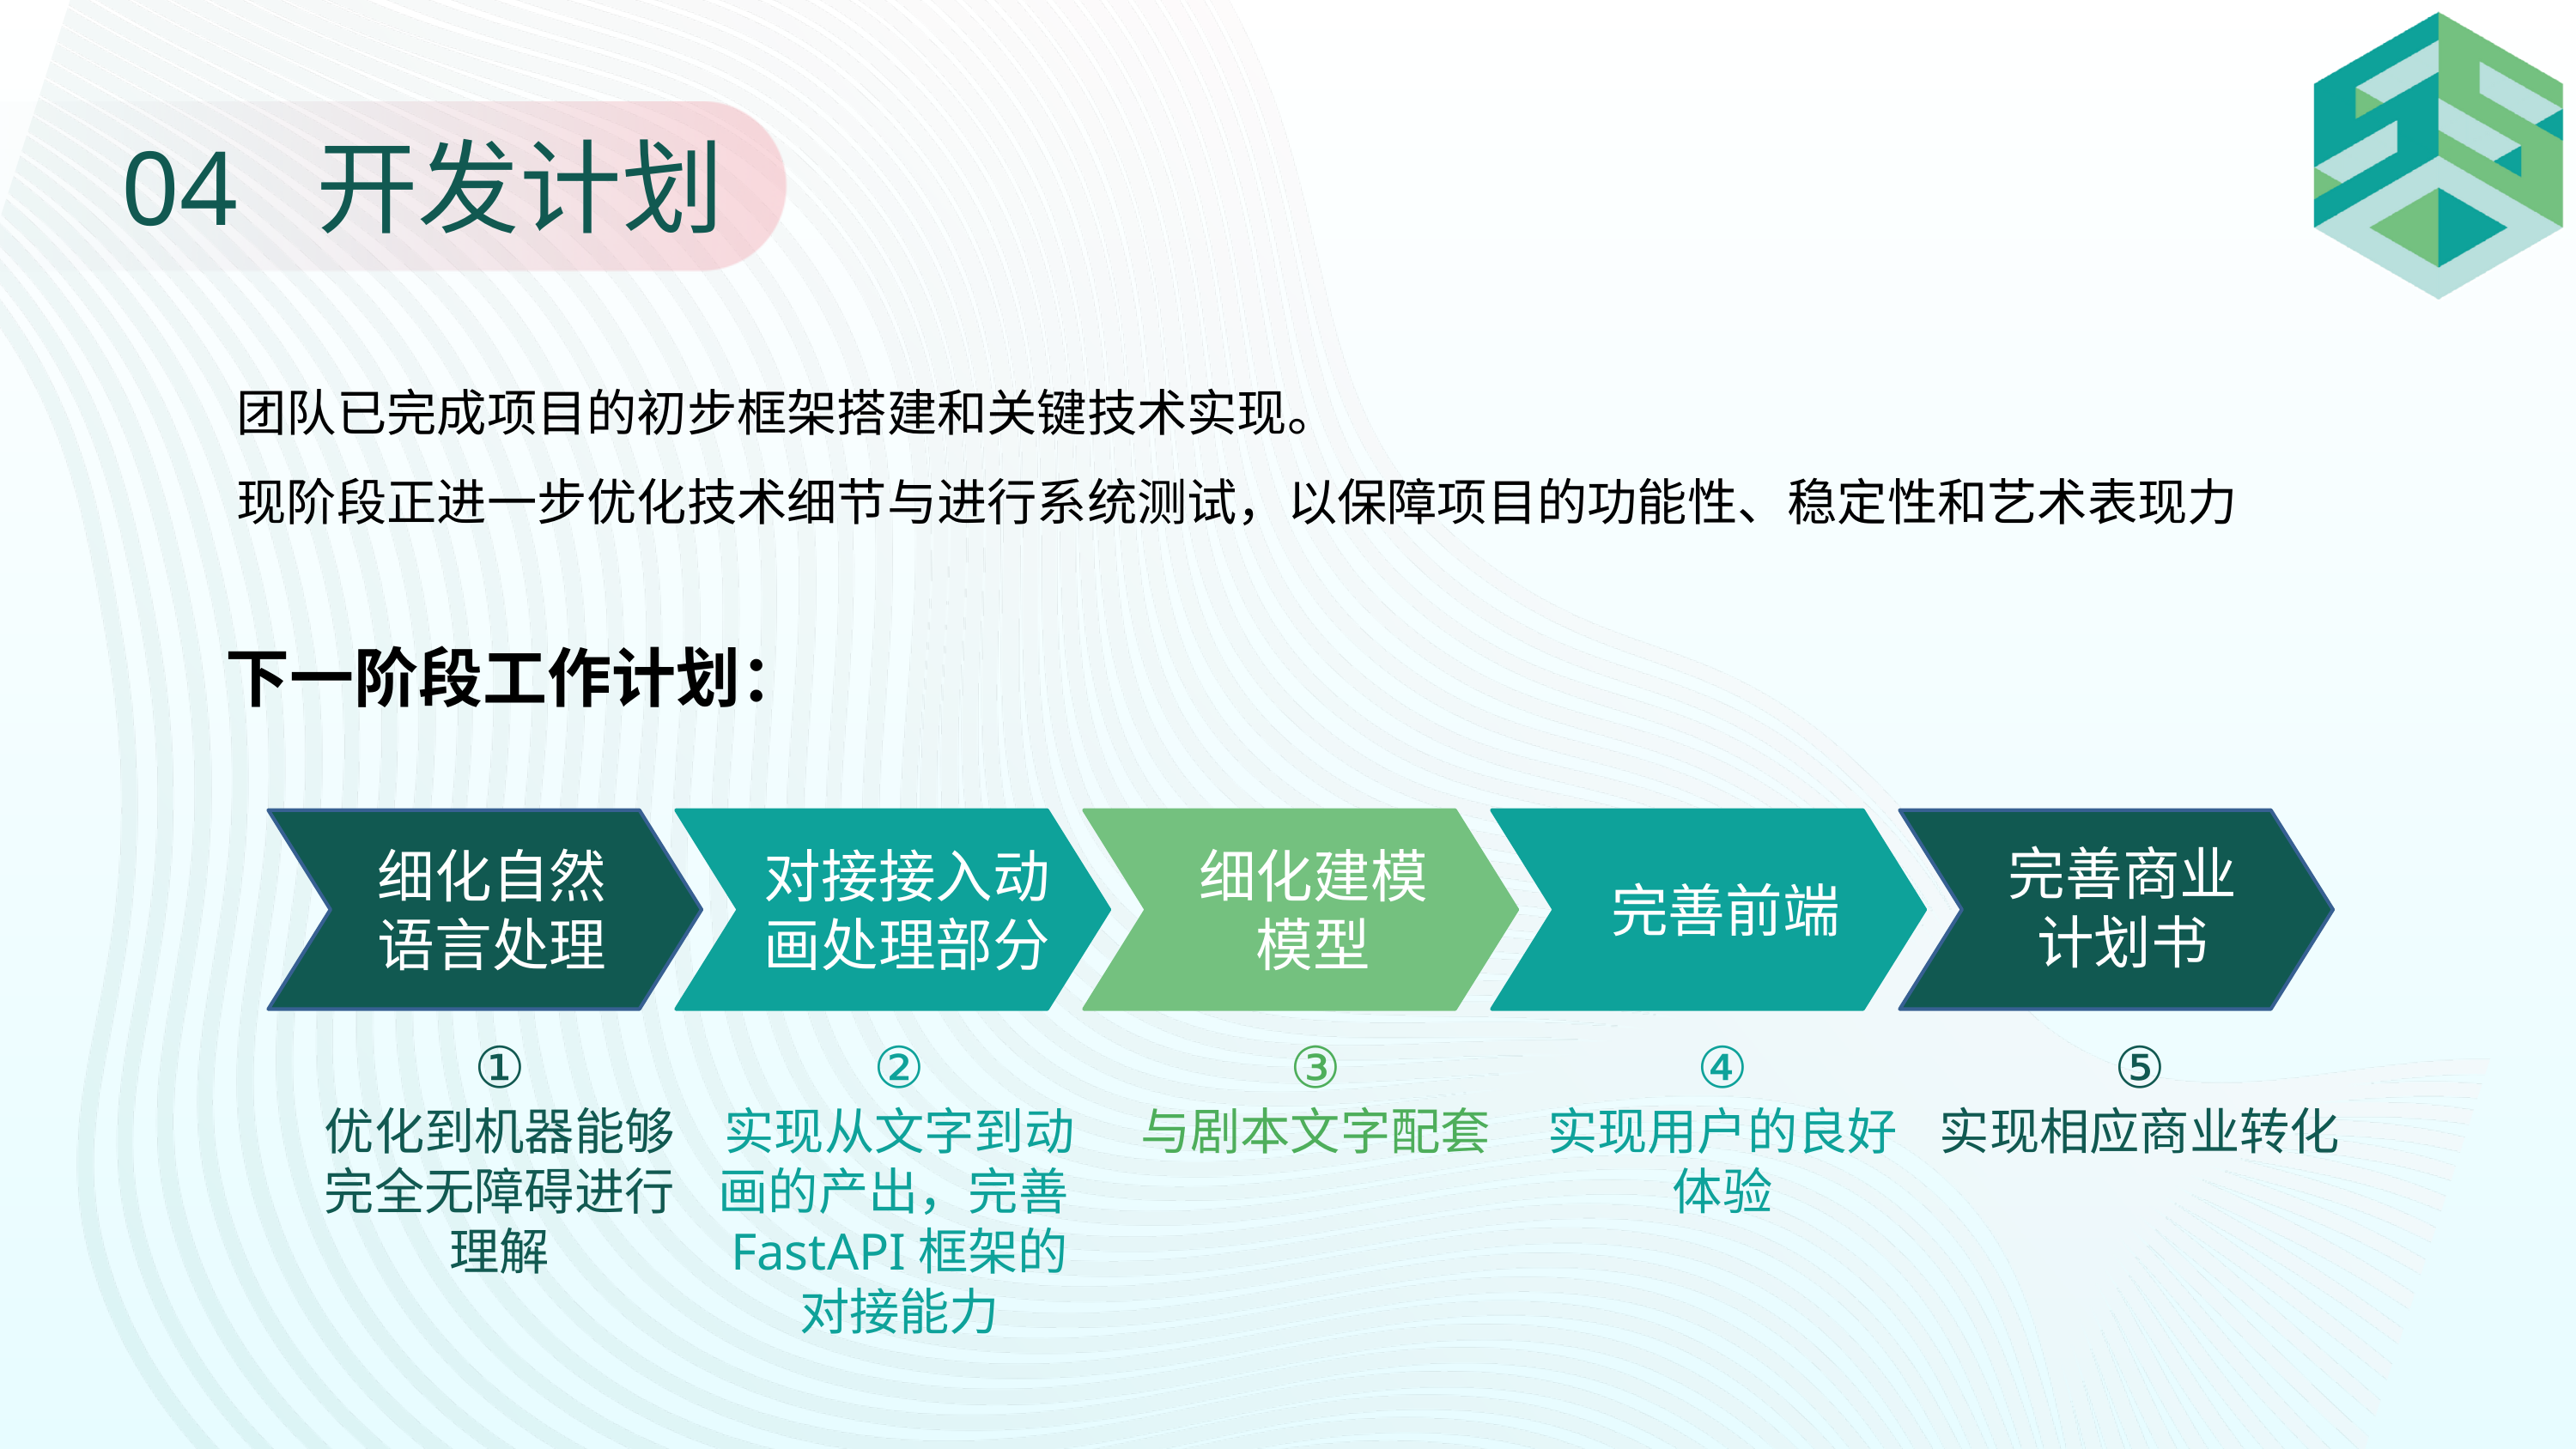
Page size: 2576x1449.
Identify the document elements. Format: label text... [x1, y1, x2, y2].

text_box 细化自然语言处理 [365, 834, 641, 984]
text_box [1082, 808, 1519, 1011]
text_box ② 实现从文字到动画的产出，完善FastAPI框架的对接能力 [697, 1024, 1102, 1407]
text_box 对接接入动画处理部分 [750, 834, 1073, 984]
text_box 完善商业计划书 [1985, 831, 2260, 982]
text_box 04 开发计划 [121, 123, 1191, 242]
text_box ① 优化到机器能够完全无障碍进行理解 [297, 1024, 697, 1287]
text_box [1073, 848, 1111, 971]
text_box 团队已完成项目的初步框架搭建和关键技术实现。 现阶段正进一步优化技术细节与进行系统测试，以保障项目的功能性、稳定性和艺术表现力 [236, 352, 2369, 531]
text_box [0, 0, 2576, 1449]
text_box ③ 与剧本文字配套 [1113, 1024, 1517, 1227]
text_box 细化建模模型 [1176, 834, 1451, 984]
text_box [1490, 808, 1927, 1011]
text_box 下一阶段工作计划： [225, 625, 817, 715]
text_box [0, 101, 920, 317]
text_box ④ 实现用户的良好体验 [1521, 1024, 1925, 1287]
text_box [1898, 808, 2335, 1011]
text_box ⑤ 实现相应商业转化 [1916, 1024, 2364, 1227]
picture [2302, 0, 2576, 323]
text_box [674, 808, 1066, 1011]
text_box [266, 808, 703, 1011]
text_box 完善前端 [1588, 868, 1863, 950]
